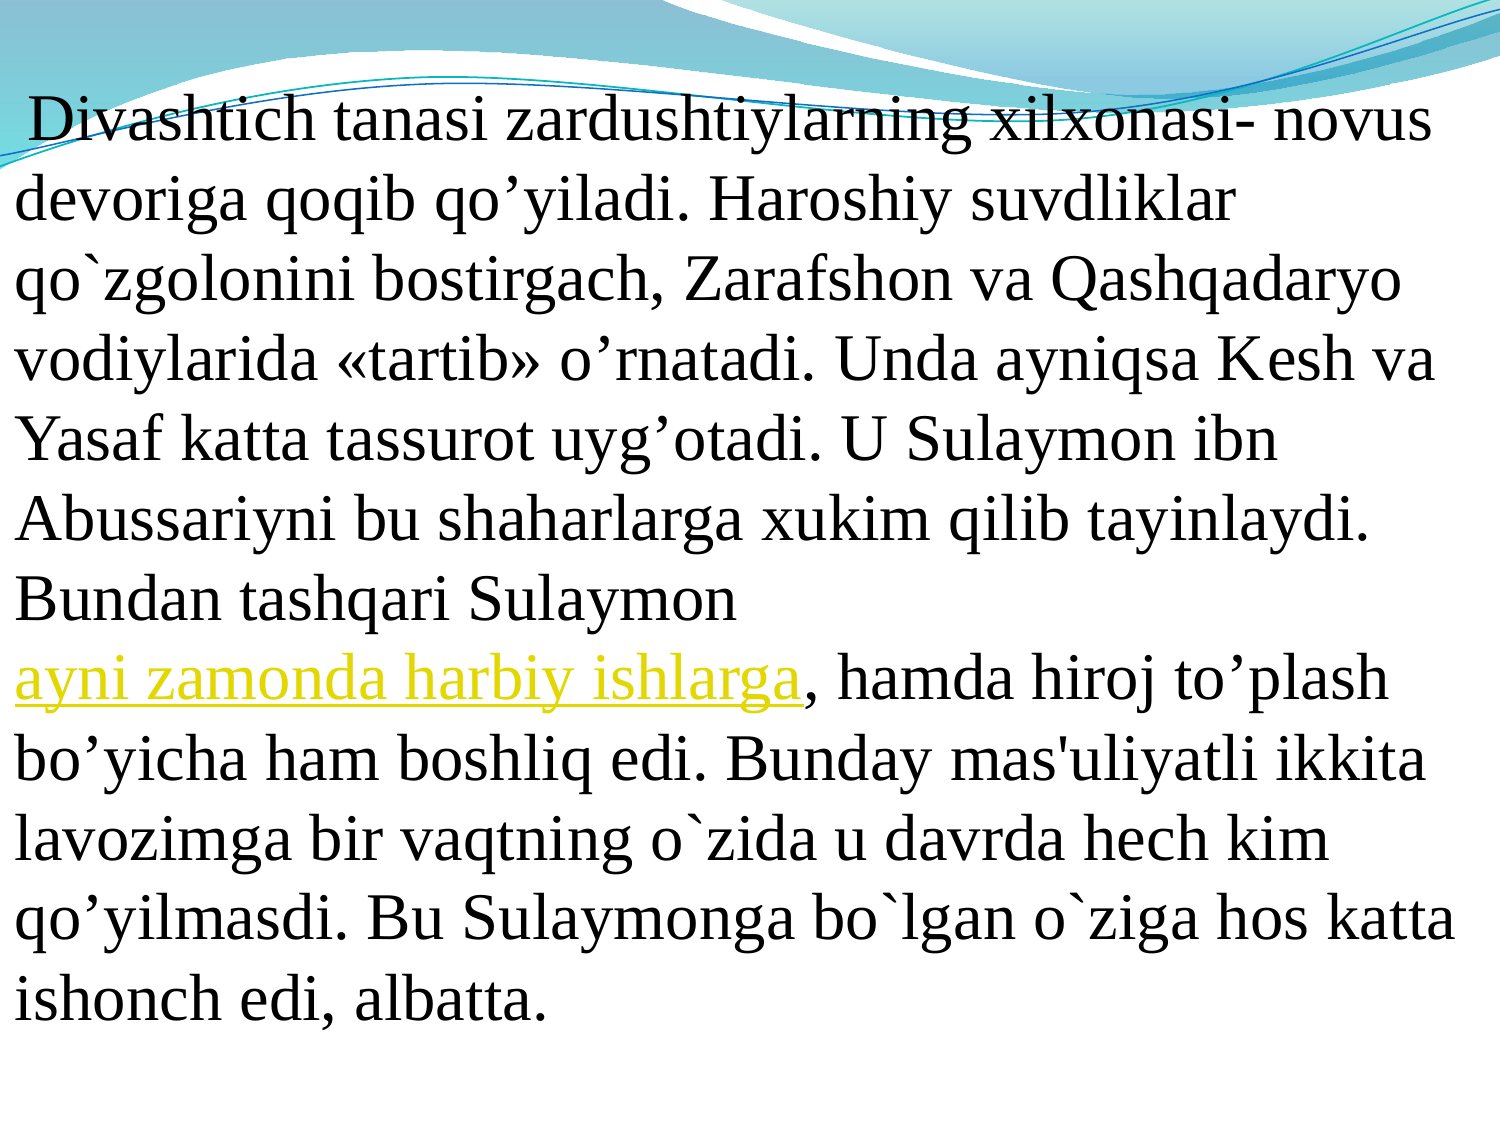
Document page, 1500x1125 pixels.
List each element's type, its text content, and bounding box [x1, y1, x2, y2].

text_box Divashtich tanasi zardushtiylarning xilxonasi- novus dеvoriga qoqib qo’yiladi. Haroshiy suvdliklar qo`zgolonini bostirgach, Zarafshon va Qashqadaryo vodiylarida «tartib» o’rnatadi. Unda ayniqsa Kеsh va Yasaf katta tassurot uyg’otadi. U Sulaymon ibn Abussariyni bu shaharlarga xukim qilib tayinlaydi. Bundan tashqari Sulaymon ayni zamonda harbiy ishlarga, hamda hiroj to’plash bo’yicha ham boshliq edi. Bunday mas'uliyatli ikkita lavozimga bir vaqtning o`zida u davrda hech kim qo’yilmasdi. Bu Sulaymonga bo`lgan o`ziga hos katta ishonch edi, albatta. [0, 66, 1500, 1041]
